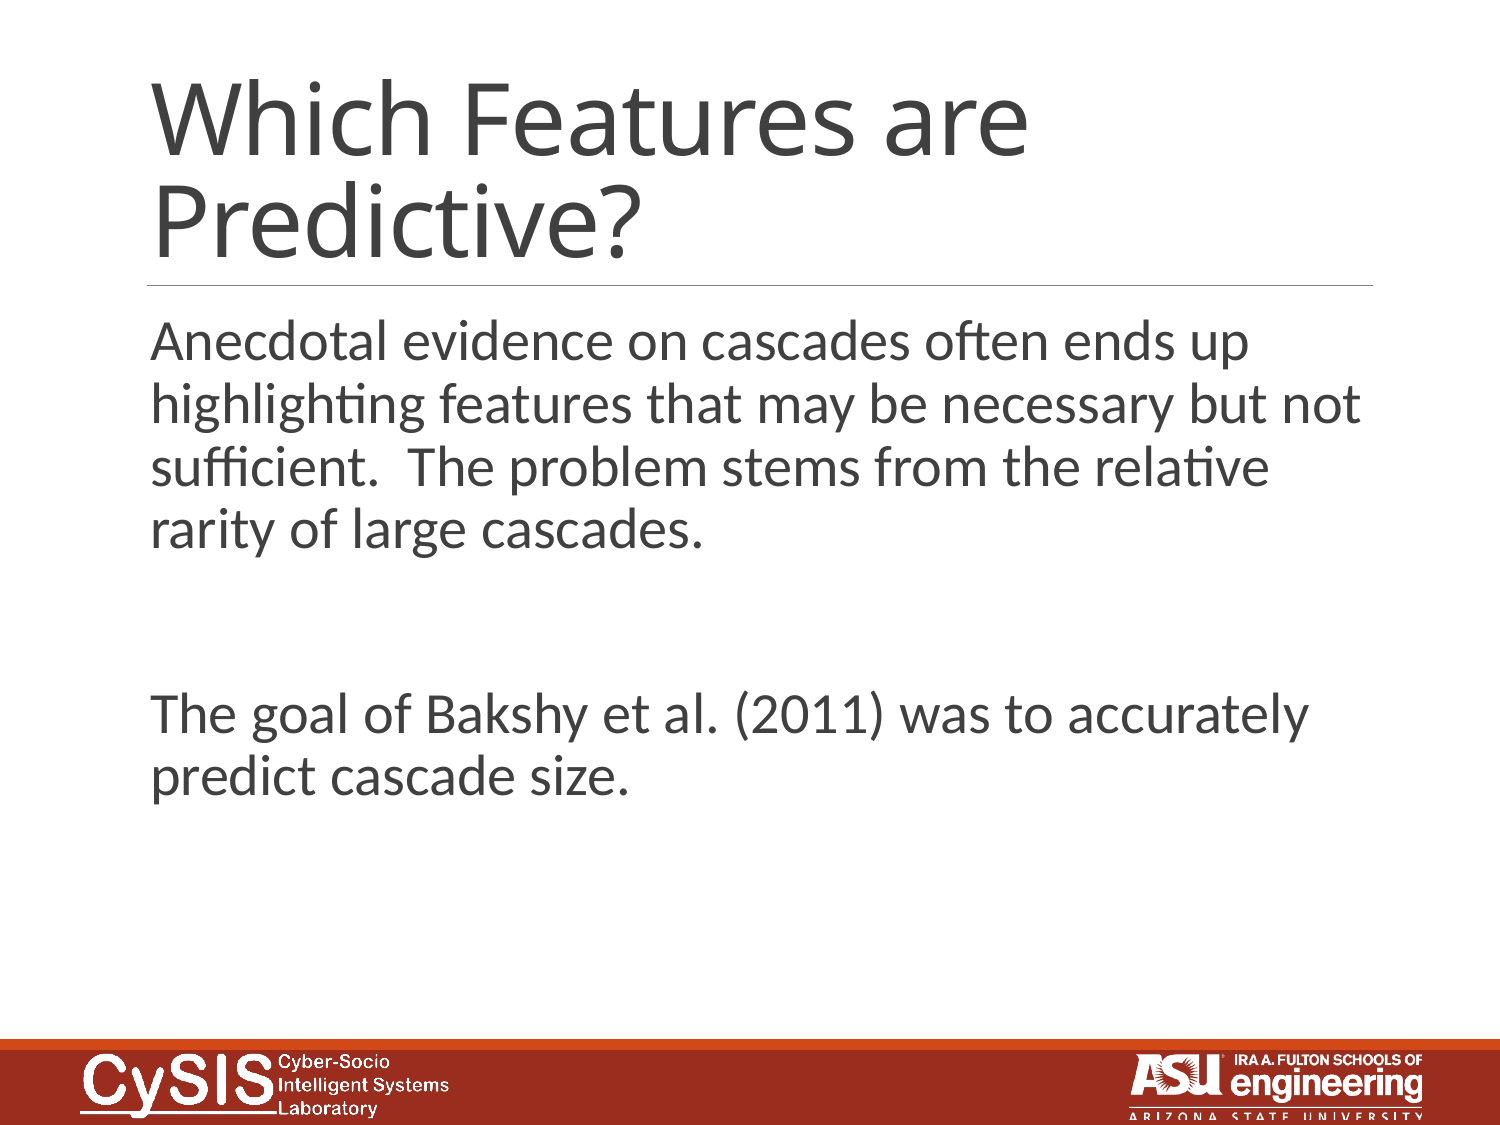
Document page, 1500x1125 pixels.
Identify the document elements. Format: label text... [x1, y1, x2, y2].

list Anecdotal evidence on cascades often ends up highlighting features that may be necessary but not sufficient. The problem stems from the relative rarity of large cascades. The goal of Bakshy et al. (2011) was to accurately predict cascade size. [135, 302, 1373, 963]
title Which Features are Predictive? [135, 47, 1373, 285]
picture [60, 1027, 464, 1125]
